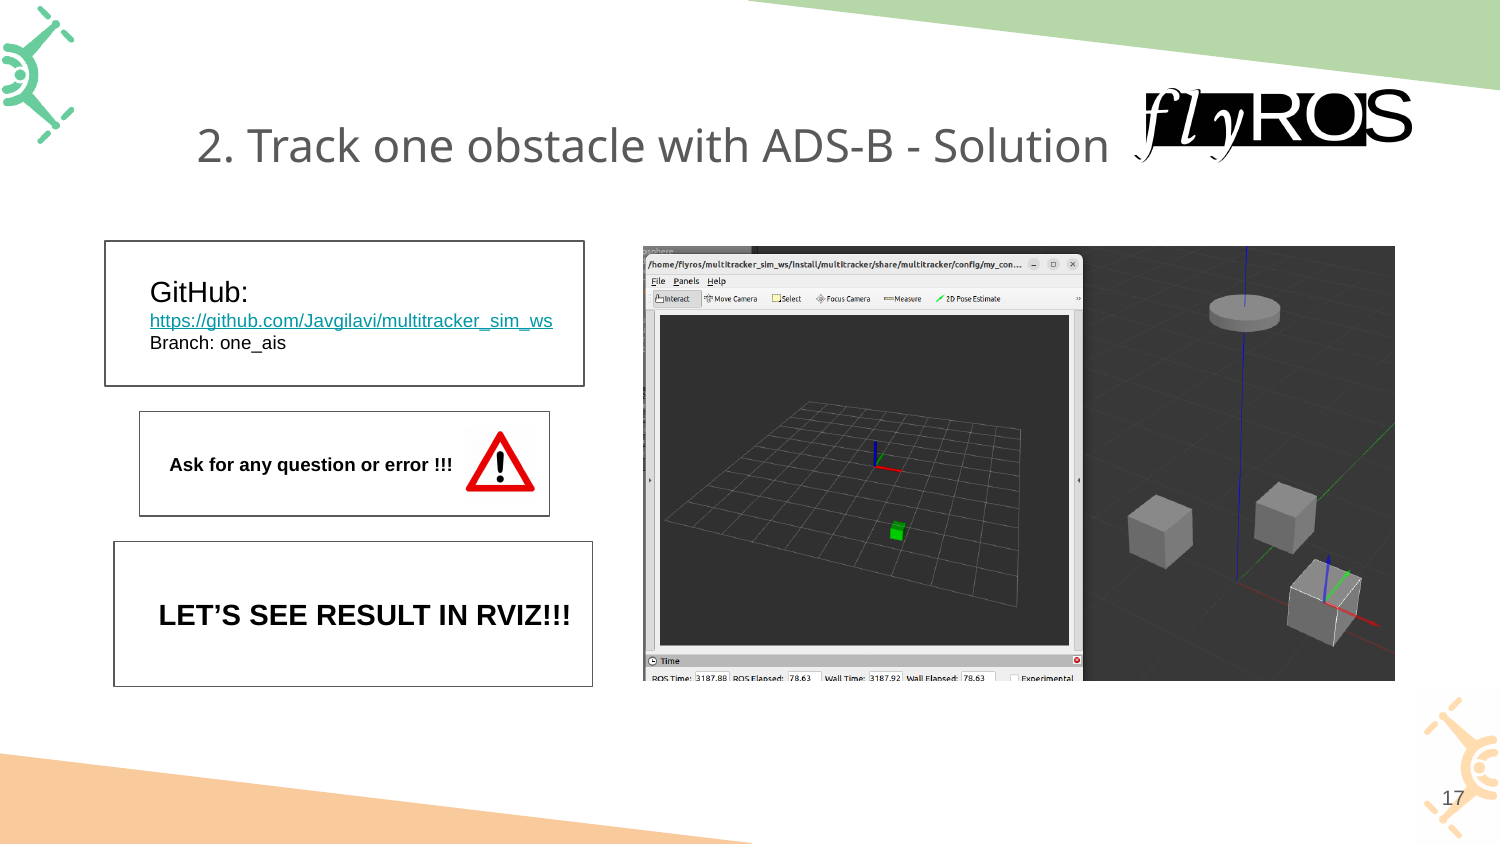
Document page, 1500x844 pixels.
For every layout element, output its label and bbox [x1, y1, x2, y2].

text_box [0, 0, 1500, 844]
picture [1134, 88, 1412, 163]
text_box [139, 411, 550, 517]
picture [643, 246, 1395, 682]
